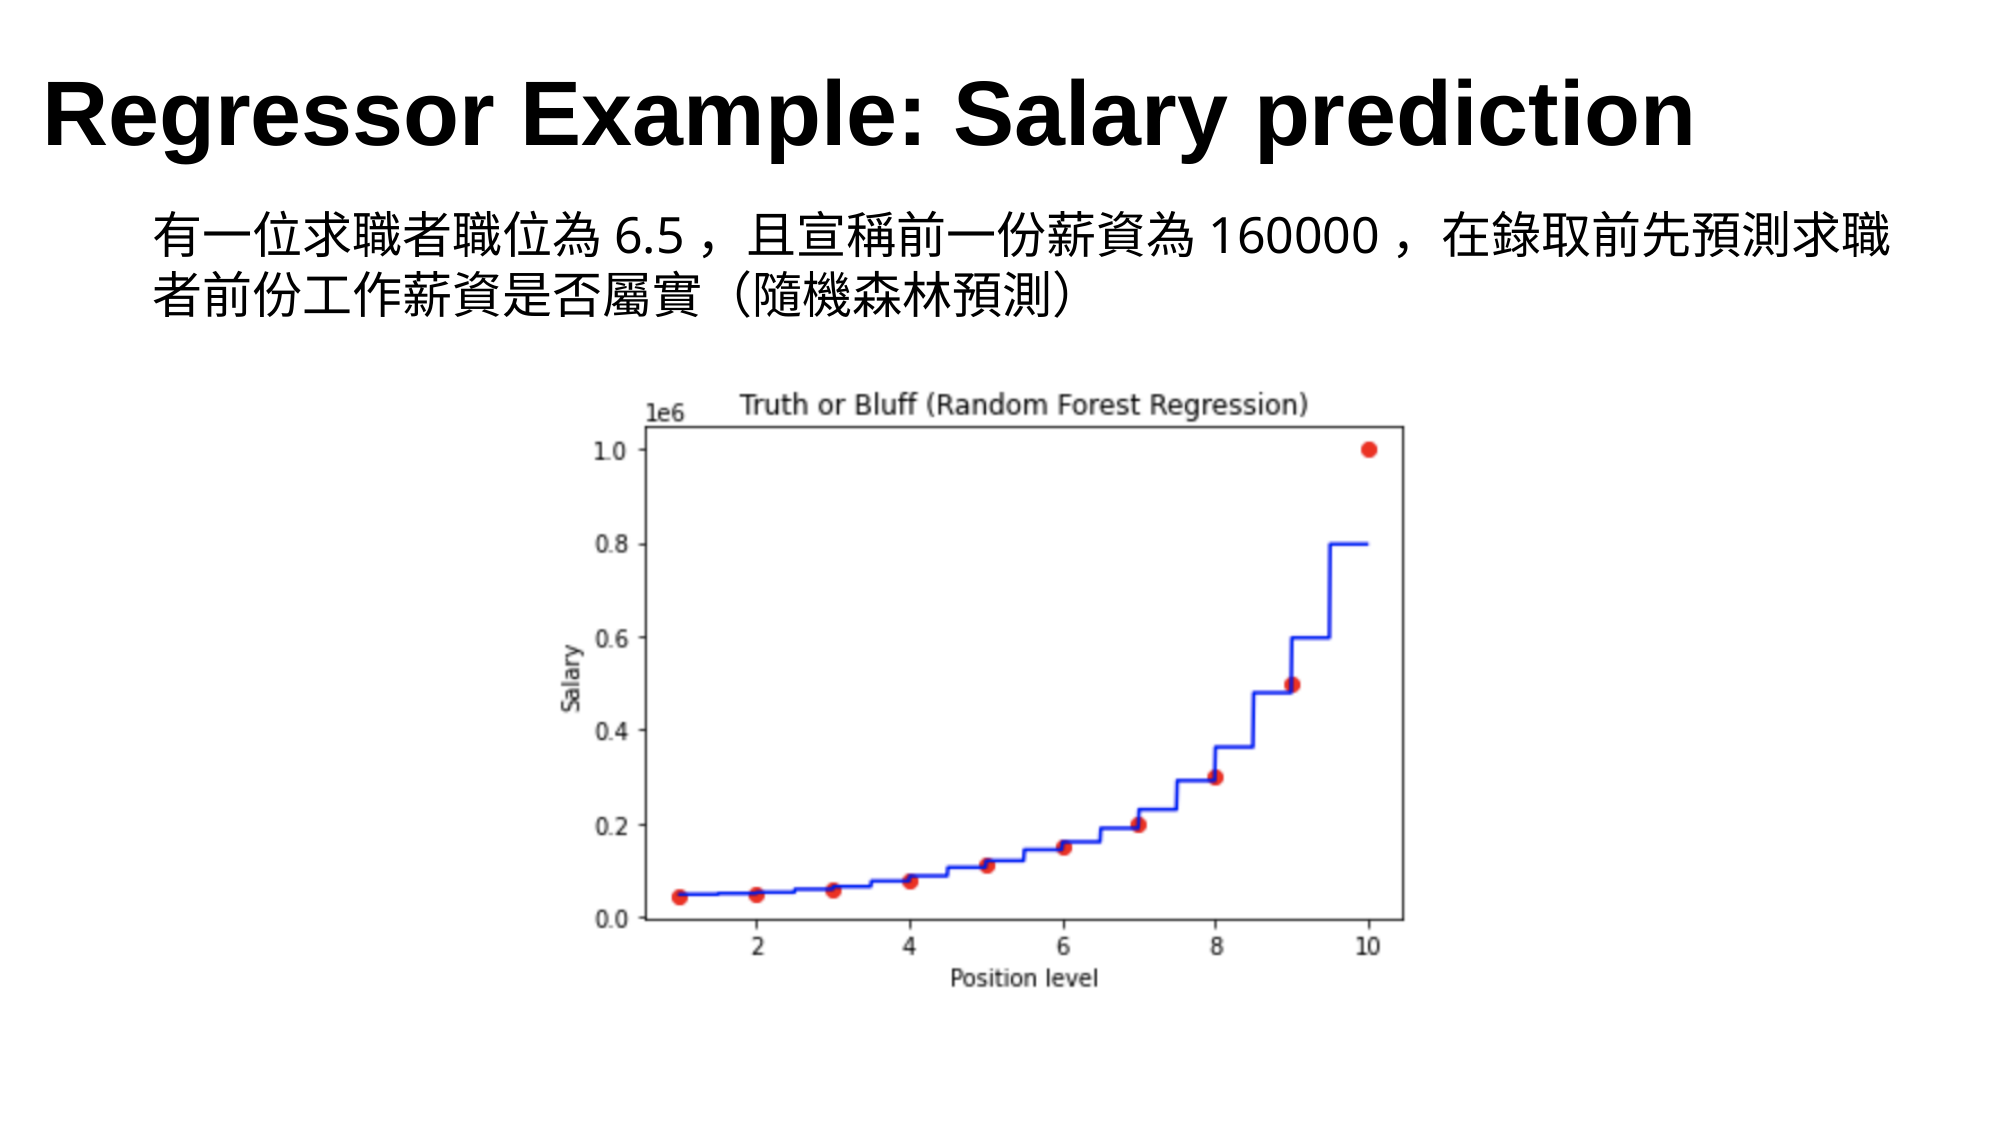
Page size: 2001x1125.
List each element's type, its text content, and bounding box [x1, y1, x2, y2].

text_box 有一位求職者職位為6.5，且宣稱前一份薪資為160000，在錄取前先預測求職者前份工作薪資是否屬實（隨機森林預測） [137, 196, 1907, 331]
picture [551, 374, 1471, 1016]
title Regressor Example: Salary prediction [27, 7, 1753, 225]
